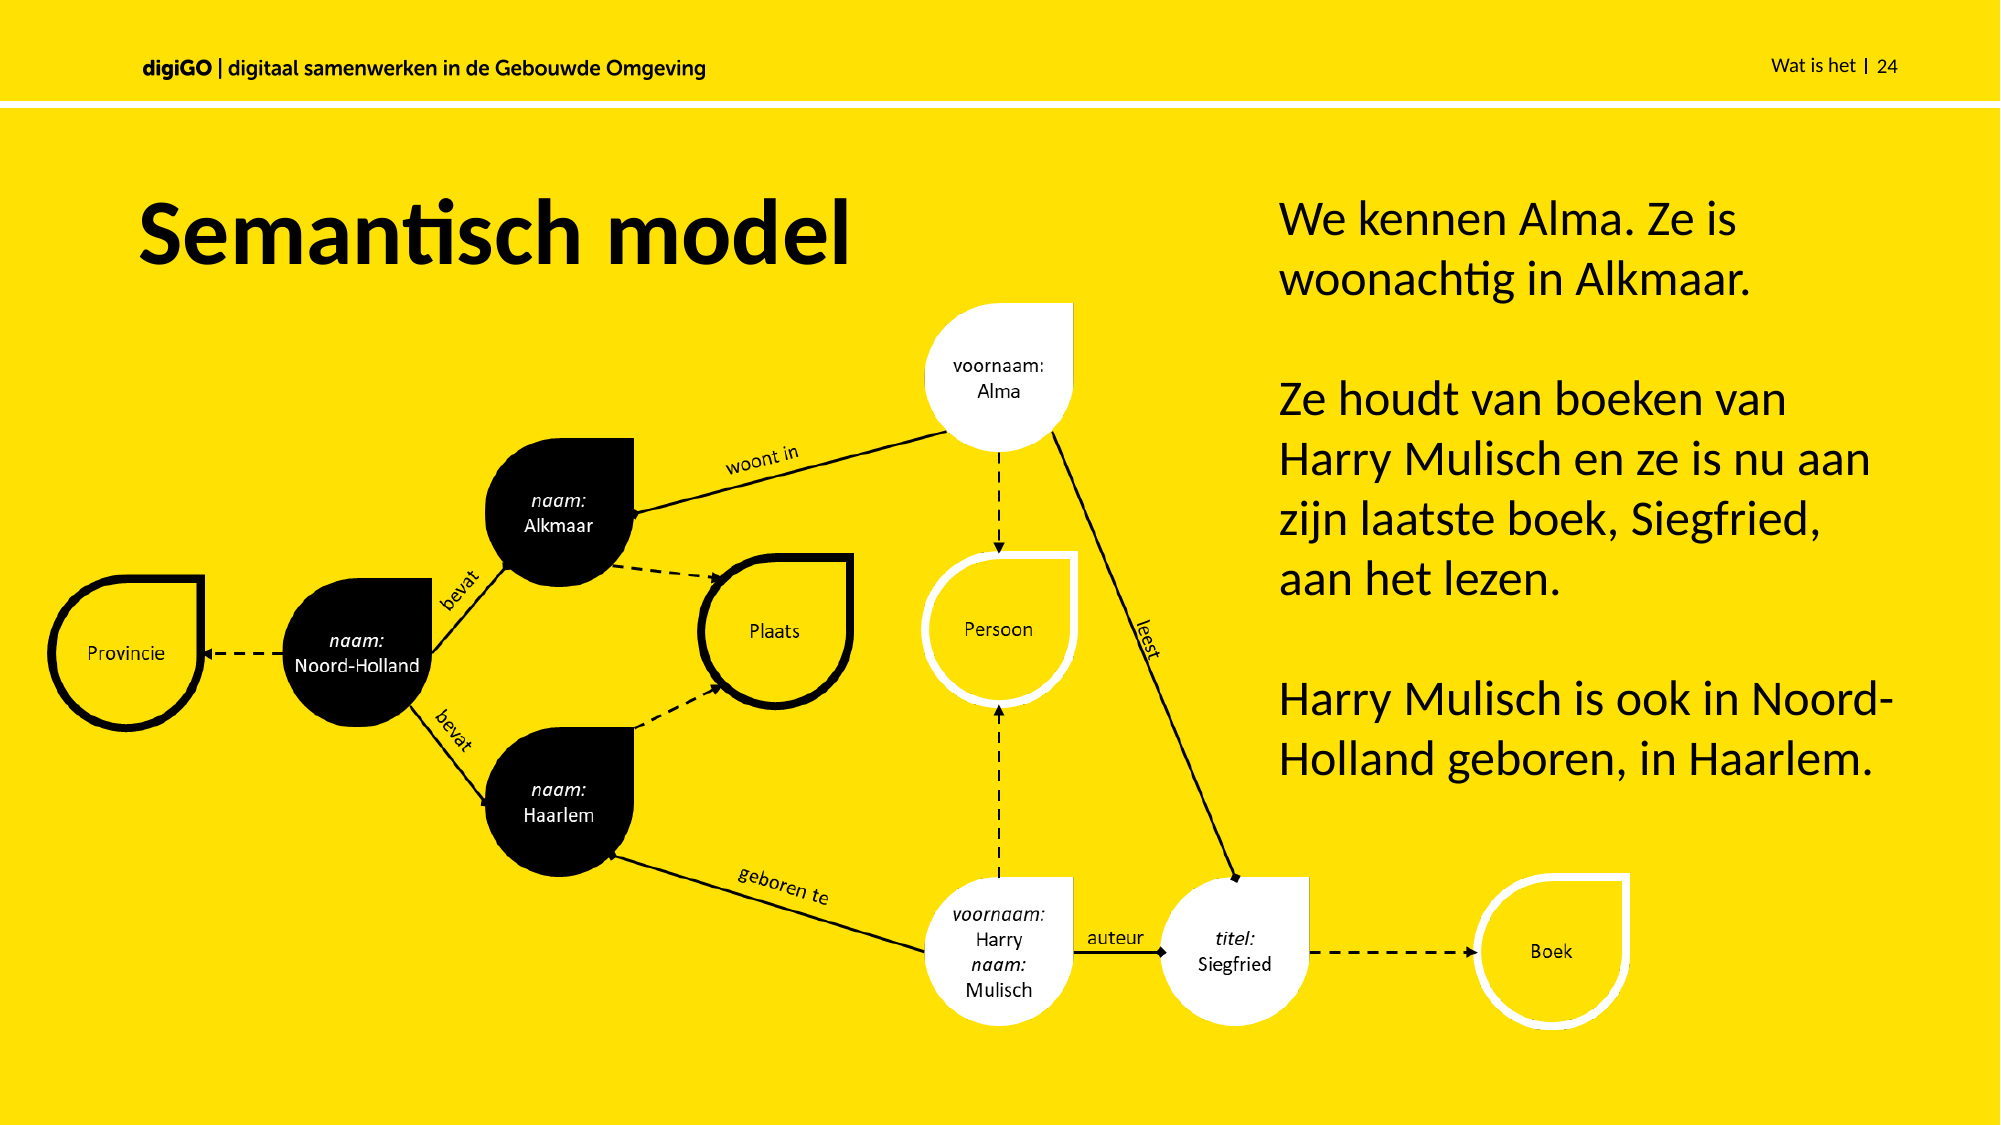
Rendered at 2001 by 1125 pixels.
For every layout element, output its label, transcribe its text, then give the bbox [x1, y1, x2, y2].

picture [47, 303, 1631, 1030]
footer Wat is het [999, 39, 1857, 91]
text_box We kennen Alma. Ze is woonachtig in Alkmaar. Ze houdt van boeken van Harry Mulisch en ze is nu aan zijn laatste boek, Siegfried, aan het lezen. Harry Mulisch is ook in Noord-Holland geboren, in Haarlem. [1264, 178, 1920, 905]
slide_number 24 [1876, 39, 1965, 91]
title Semantisch model [138, 178, 1264, 291]
picture [143, 58, 705, 80]
